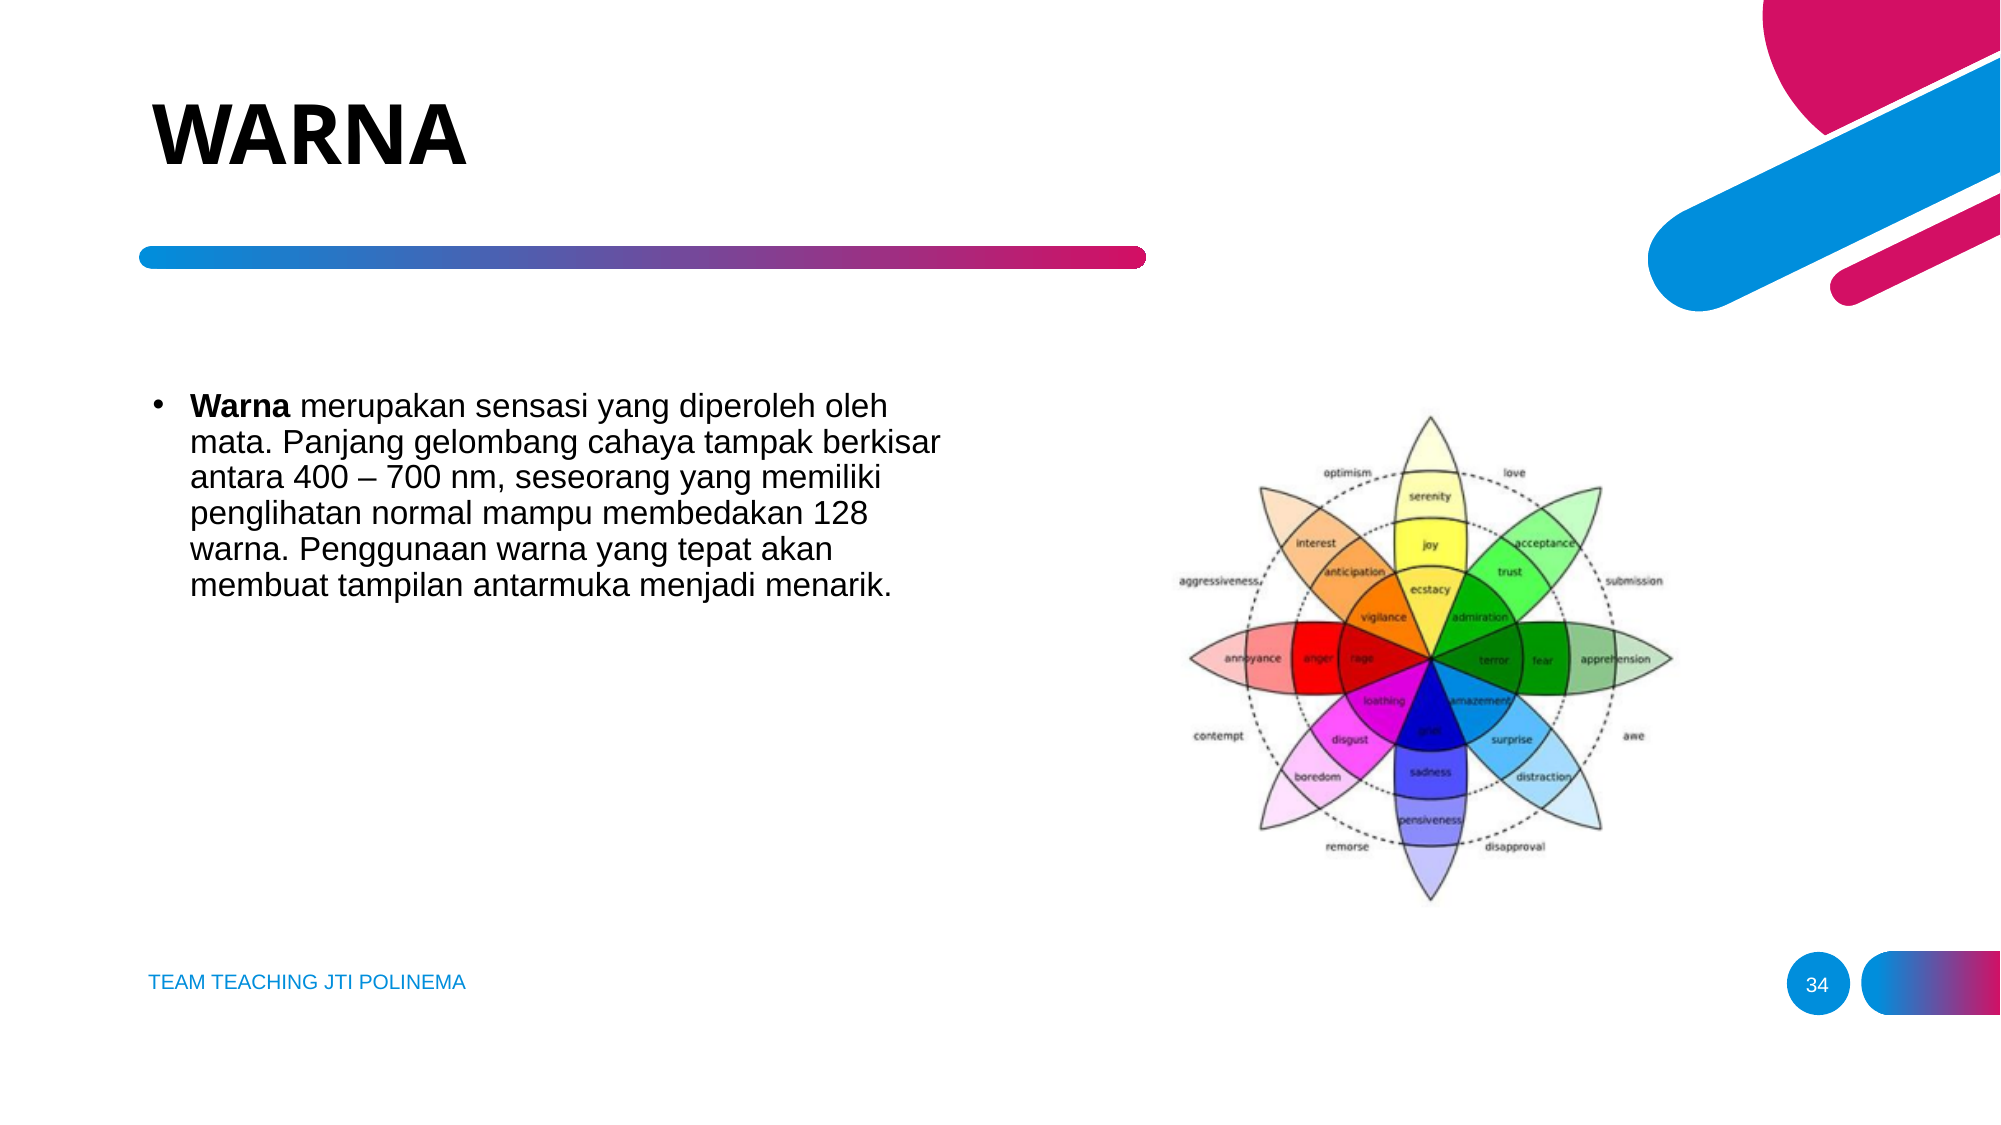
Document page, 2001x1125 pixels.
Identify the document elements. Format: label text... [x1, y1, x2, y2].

picture [1012, 399, 1863, 919]
list Warna merupakan sensasi yang diperoleh oleh mata. Panjang gelombang cahaya tampak berkisar antara 400 – 700 nm, seseorang yang memiliki penglihatan normal mampu membedakan 128 warna. Penggunaan warna yang tepat akan membuat tampilan antarmuka menjadi menarik. [137, 381, 984, 937]
title WARNA [137, 59, 1623, 215]
footer TEAM TEACHING JTI POLINEMA [133, 951, 809, 1011]
slide_number 34 [1772, 954, 1863, 1015]
